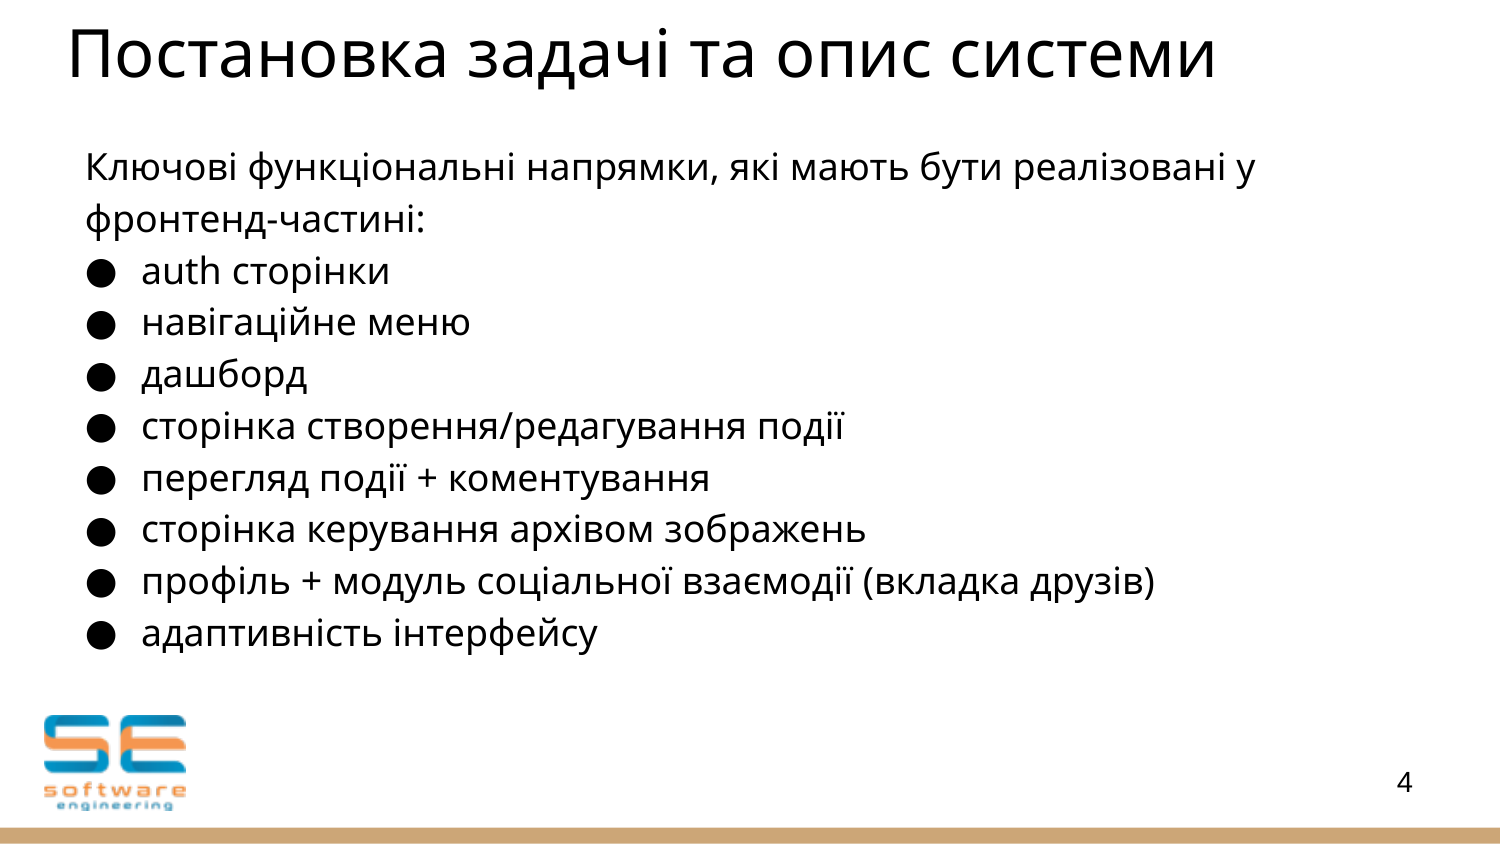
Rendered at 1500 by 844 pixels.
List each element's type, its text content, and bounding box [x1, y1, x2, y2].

title Постановка задачі та опис системи [51, 0, 1449, 106]
picture [43, 714, 186, 811]
text_box 4 [1382, 755, 1500, 806]
list Ключові функціональні напрямки, які мають бути реалізовані у фронтенд-частині: auth сторінки навігаційне меню дашборд сторінка створення/редагування події перегляд події + коментування сторінка керування архівом зображень профіль + модуль соціальної взаємодії (вкладка друзів) адаптивність інтерфейсу [51, 121, 1449, 752]
